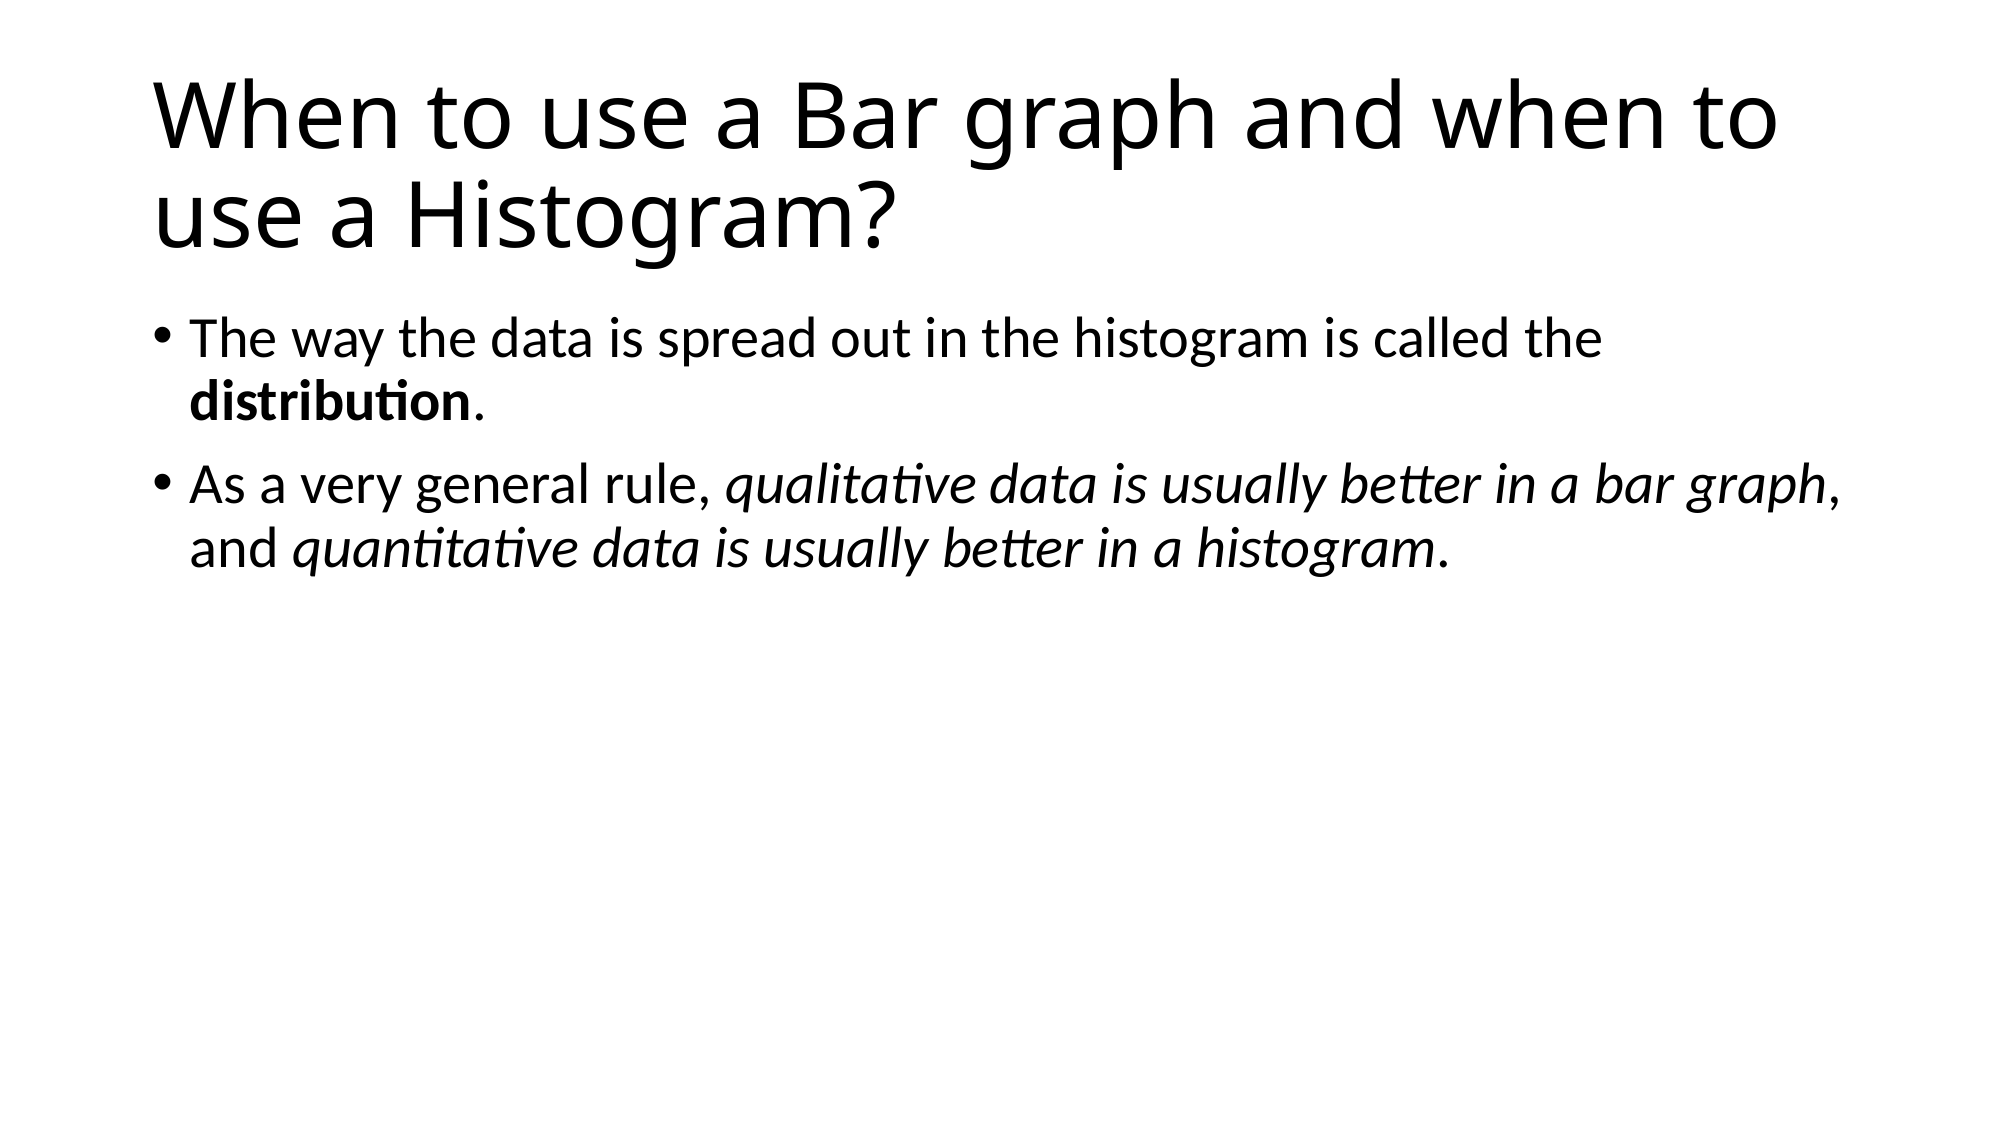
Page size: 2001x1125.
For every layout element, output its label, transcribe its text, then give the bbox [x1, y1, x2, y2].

title When to use a Bar graph and when to use a Histogram? [137, 59, 1863, 278]
list The way the data is spread out in the histogram is called the distribution. As a very general rule, qualitative data is usually better in a bar graph, and quantitative data is usually better in a histogram. [137, 299, 1863, 1014]
